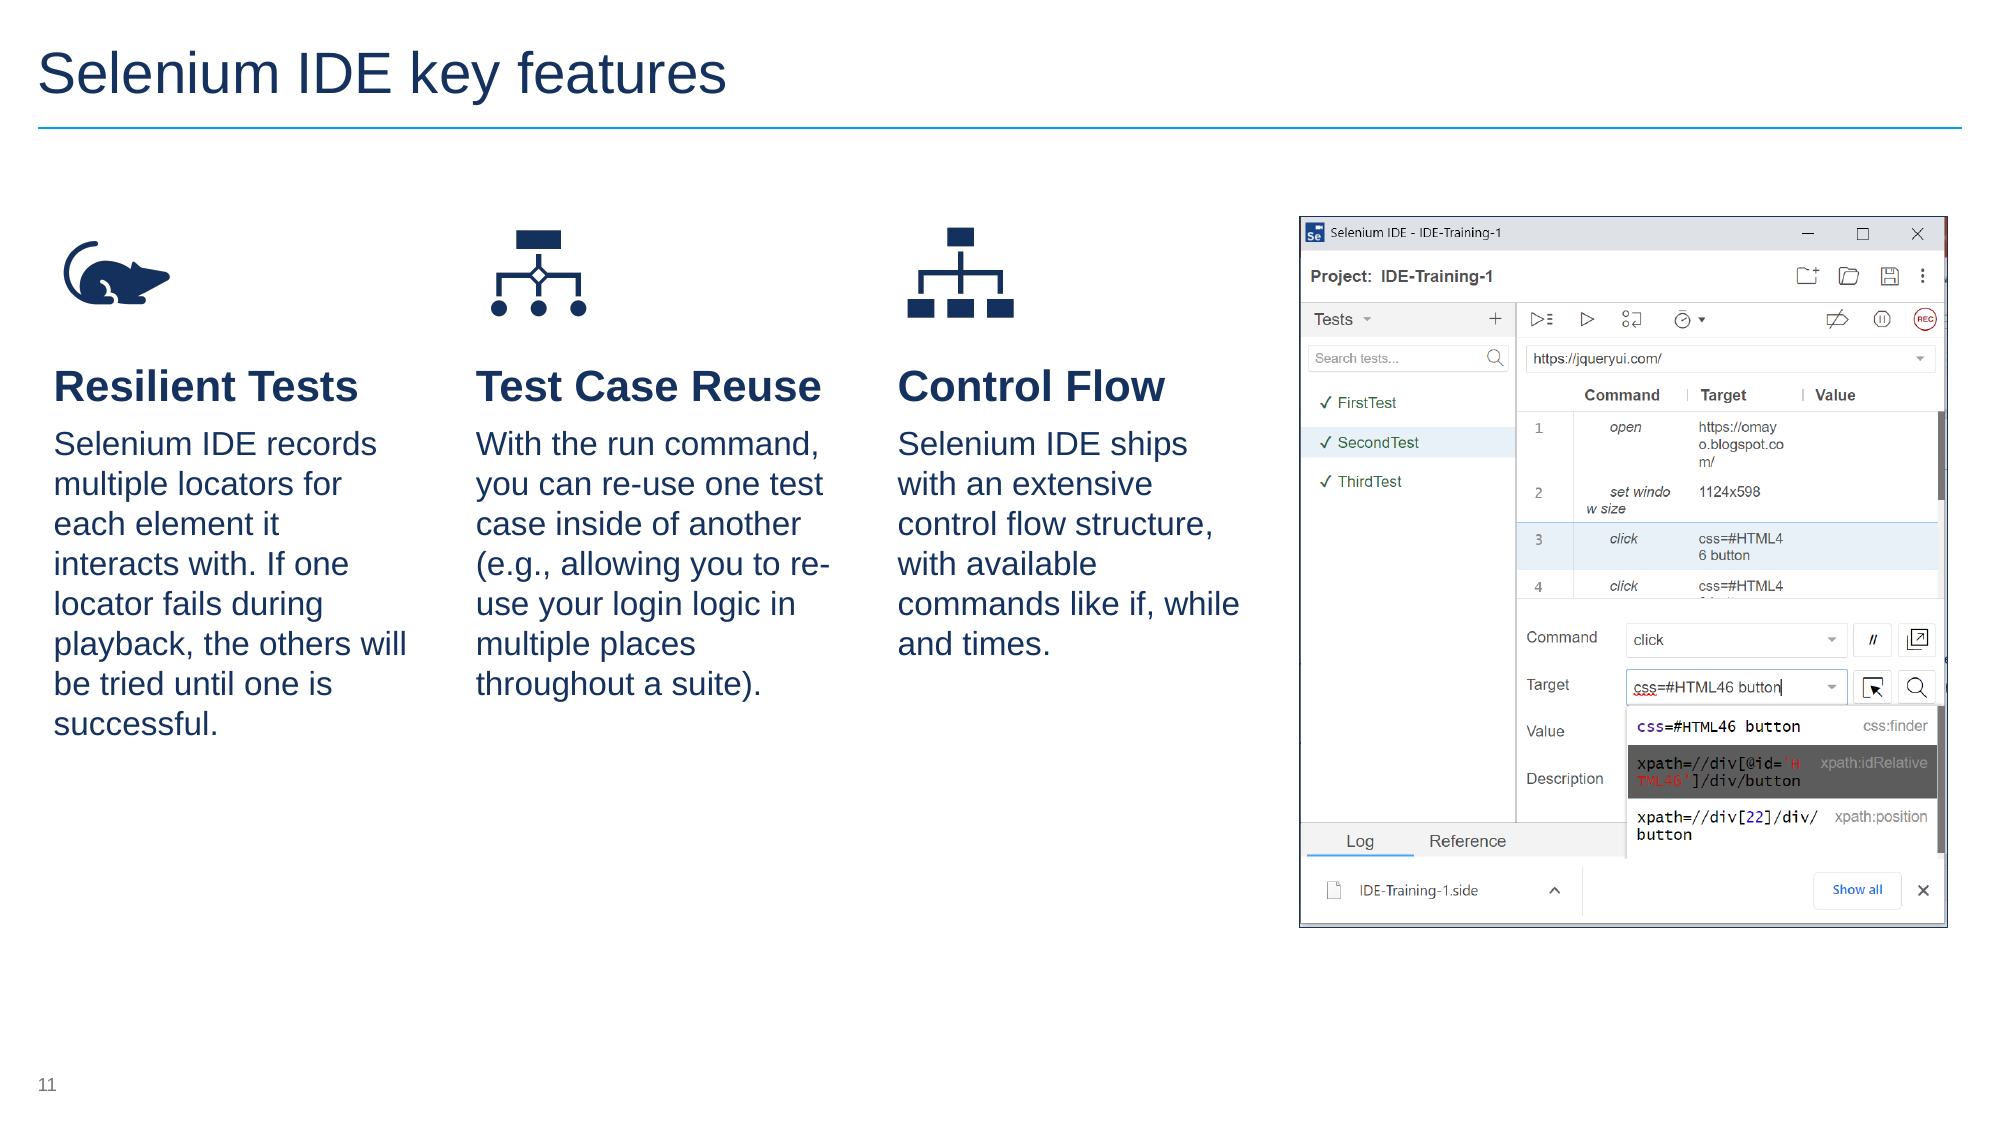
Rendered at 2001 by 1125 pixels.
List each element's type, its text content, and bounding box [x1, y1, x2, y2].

title Selenium IDE key features [37, 30, 1961, 106]
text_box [53, 114, 1258, 827]
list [1299, 216, 1947, 928]
slide_number 11 [37, 1071, 488, 1098]
